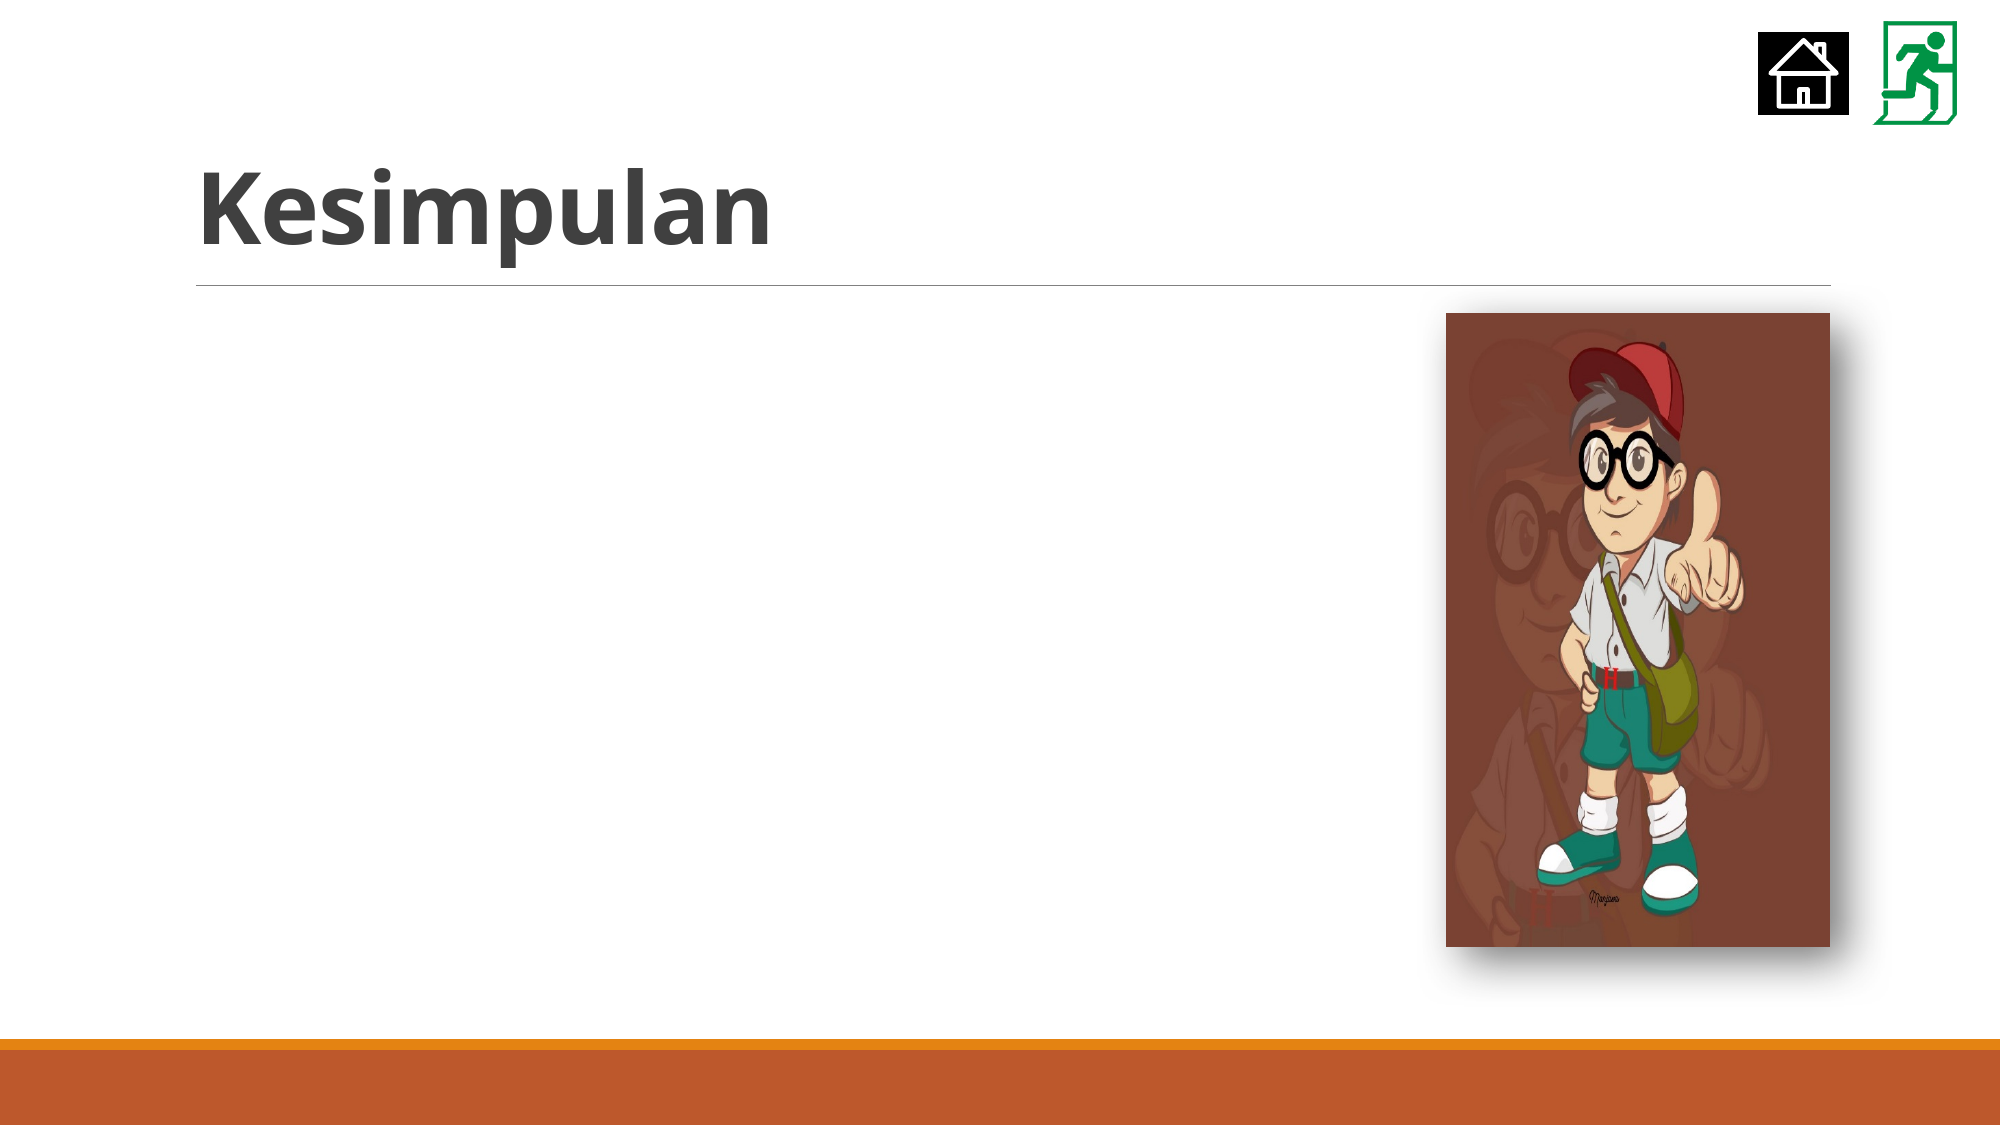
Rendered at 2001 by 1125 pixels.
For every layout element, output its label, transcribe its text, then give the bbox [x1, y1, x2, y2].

text_box [1755, 28, 1852, 118]
title Kesimpulan [180, 34, 1830, 273]
picture [1871, 21, 1957, 126]
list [1446, 312, 1831, 948]
